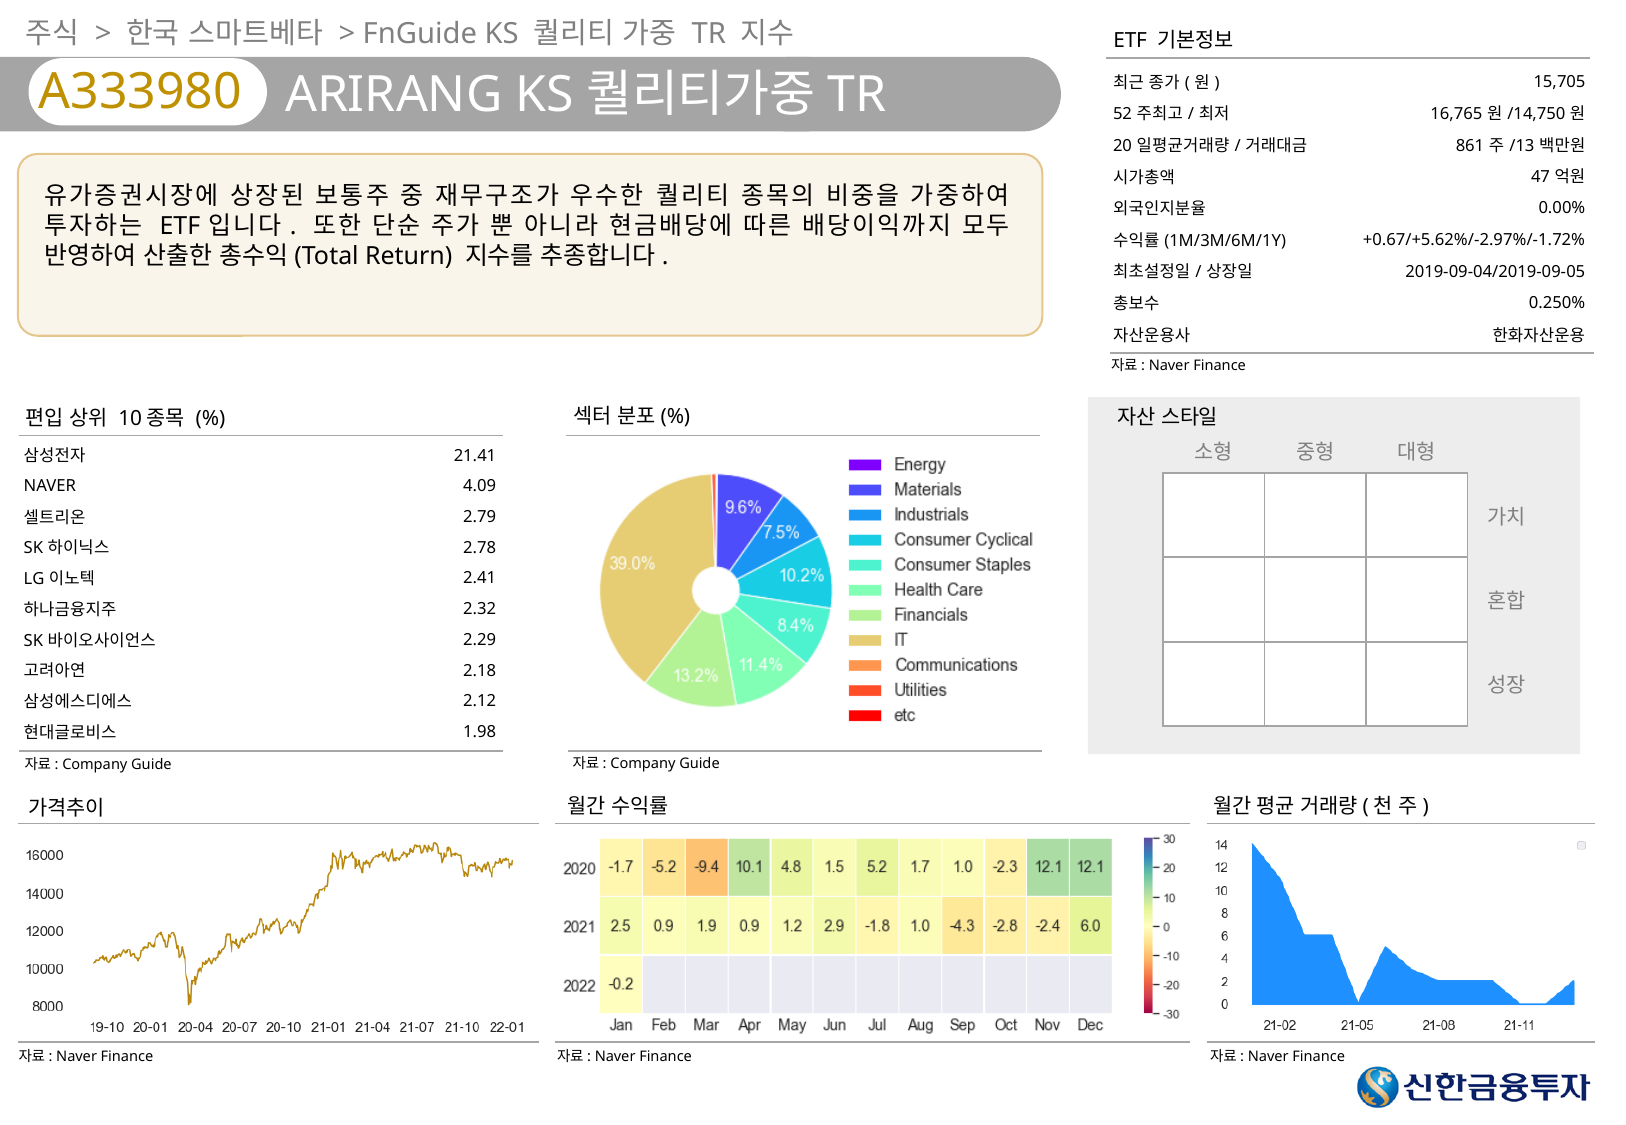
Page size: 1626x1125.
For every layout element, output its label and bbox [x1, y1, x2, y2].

list [1207, 787, 1595, 824]
table_header [420, 440, 501, 467]
table_cell [1108, 192, 1319, 222]
table_cell [1108, 256, 1319, 285]
list [10, 4, 1345, 122]
list [29, 165, 1026, 325]
table_cell [420, 473, 501, 500]
table_cell [19, 655, 419, 684]
table_cell [1108, 129, 1319, 159]
table_cell [1108, 287, 1319, 317]
picture [1355, 1064, 1593, 1110]
table_cell [1321, 256, 1591, 285]
table_cell [1108, 224, 1319, 254]
table_cell [1321, 161, 1591, 191]
table_cell [19, 563, 419, 592]
table_cell [1321, 224, 1591, 254]
table_cell [1321, 100, 1591, 127]
table_cell [420, 594, 501, 622]
table_header [19, 440, 419, 467]
table_cell [420, 501, 501, 530]
table_cell [19, 532, 419, 561]
table_cell [19, 473, 419, 500]
table_cell [19, 501, 419, 530]
table_cell [19, 716, 419, 745]
list [567, 397, 1043, 433]
picture [1206, 830, 1595, 1038]
table_cell [420, 532, 501, 561]
table_cell [1108, 100, 1319, 127]
table_cell [420, 716, 501, 745]
table_cell [19, 624, 419, 653]
picture [554, 830, 1188, 1038]
table_cell [19, 594, 419, 622]
table_cell [1321, 319, 1591, 349]
table_cell [19, 686, 419, 715]
table_header [1108, 66, 1319, 94]
table_cell [420, 563, 501, 592]
table_cell [1108, 161, 1319, 191]
table_cell [420, 686, 501, 715]
table_cell [1321, 192, 1591, 222]
table_cell [1321, 287, 1591, 317]
table_cell [1321, 129, 1591, 159]
table_cell [420, 624, 501, 653]
picture [17, 830, 539, 1038]
table_cell [420, 655, 501, 684]
table_cell [1108, 319, 1319, 349]
picture [567, 437, 1043, 745]
table_header [1321, 66, 1591, 94]
